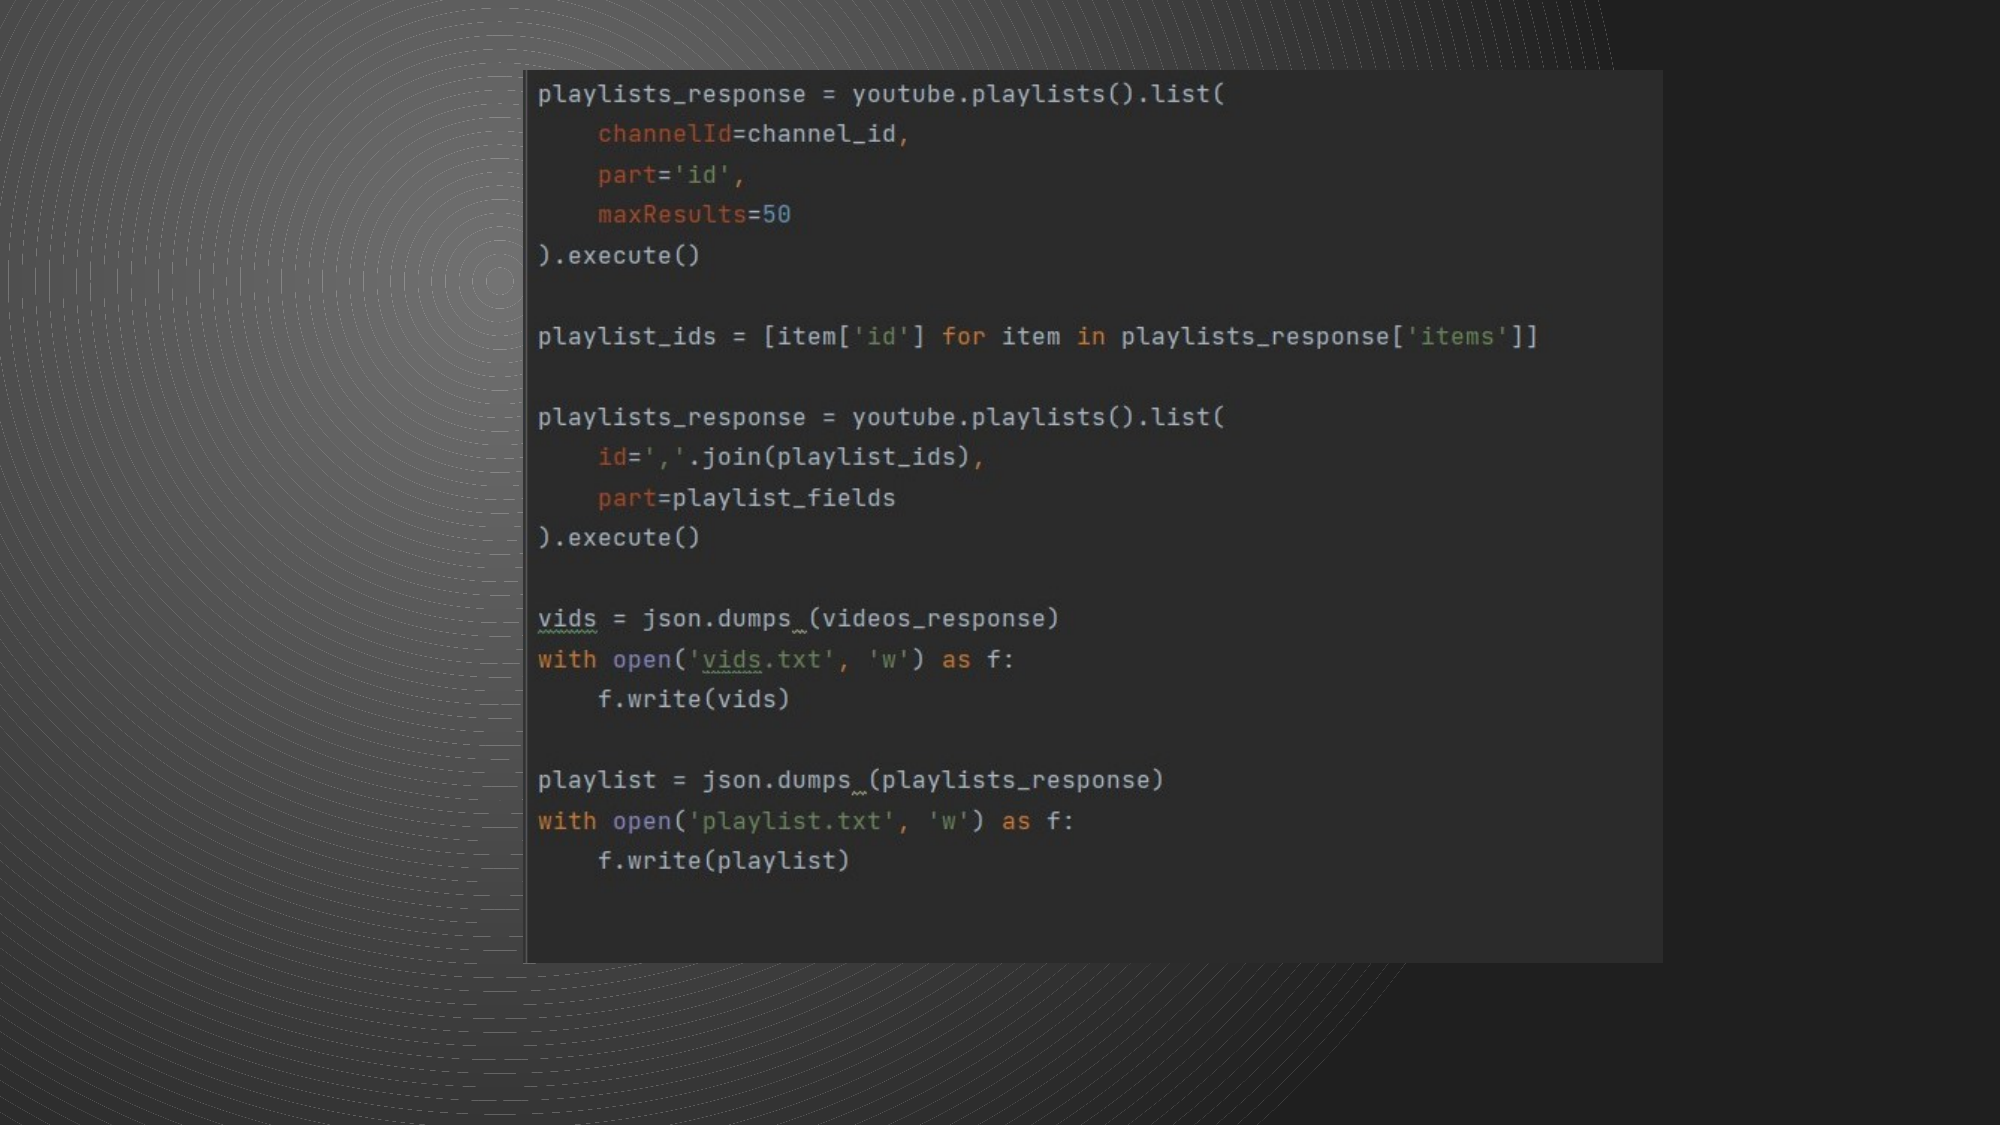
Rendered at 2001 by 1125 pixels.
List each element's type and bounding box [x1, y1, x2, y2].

picture [523, 69, 1663, 963]
